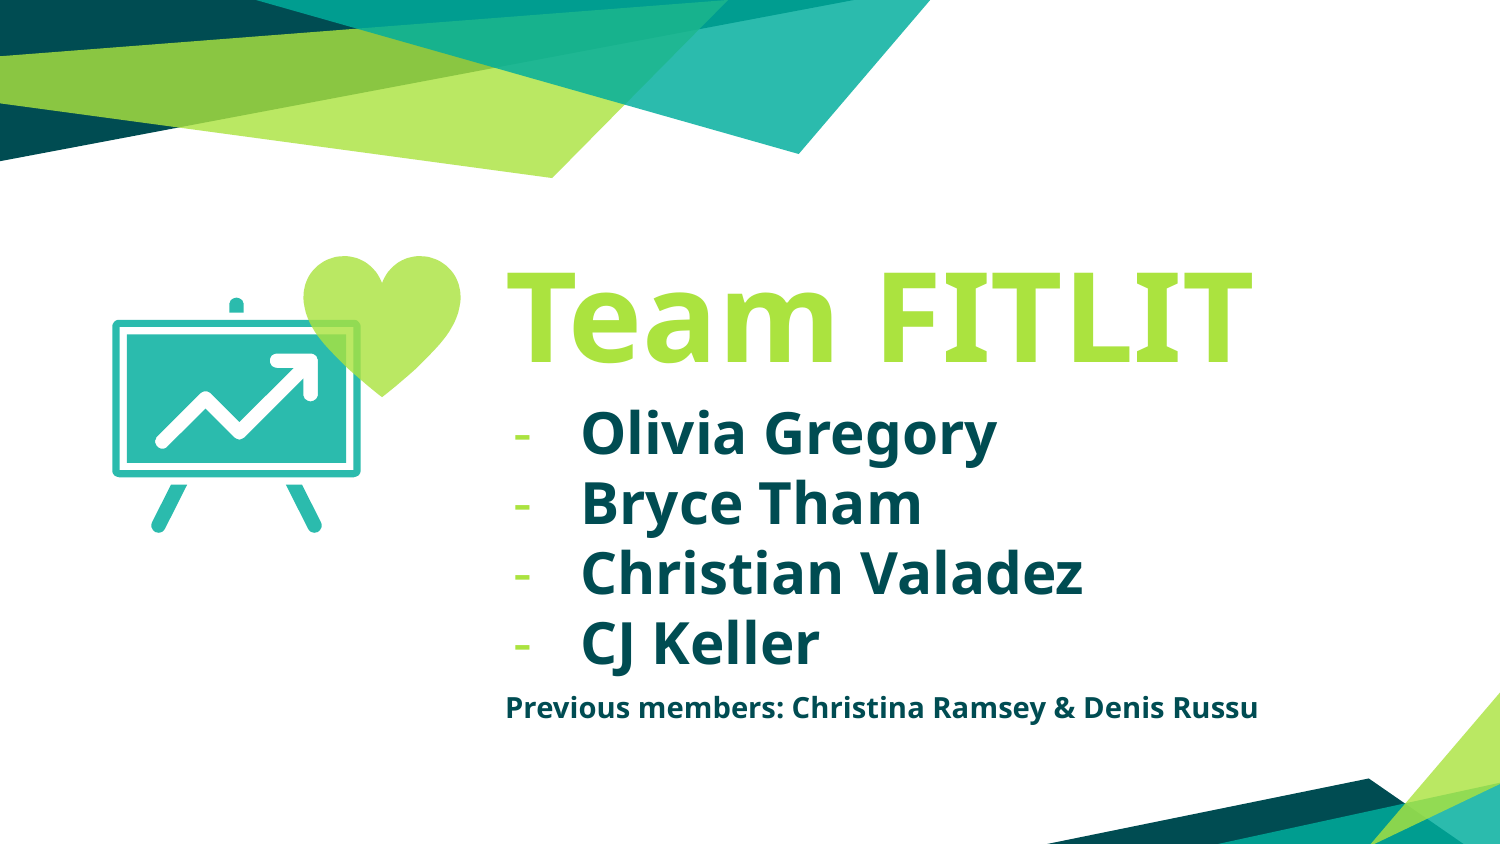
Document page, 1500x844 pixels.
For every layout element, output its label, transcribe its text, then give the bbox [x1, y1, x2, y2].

text_box [303, 256, 461, 398]
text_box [112, 297, 361, 534]
subtitle Olivia Gregory Bryce Tham Christian Valadez CJ Keller Previous members: Christina Ramsey & Denis Russu [490, 381, 1369, 742]
title Team FITLIT [490, 222, 1369, 381]
